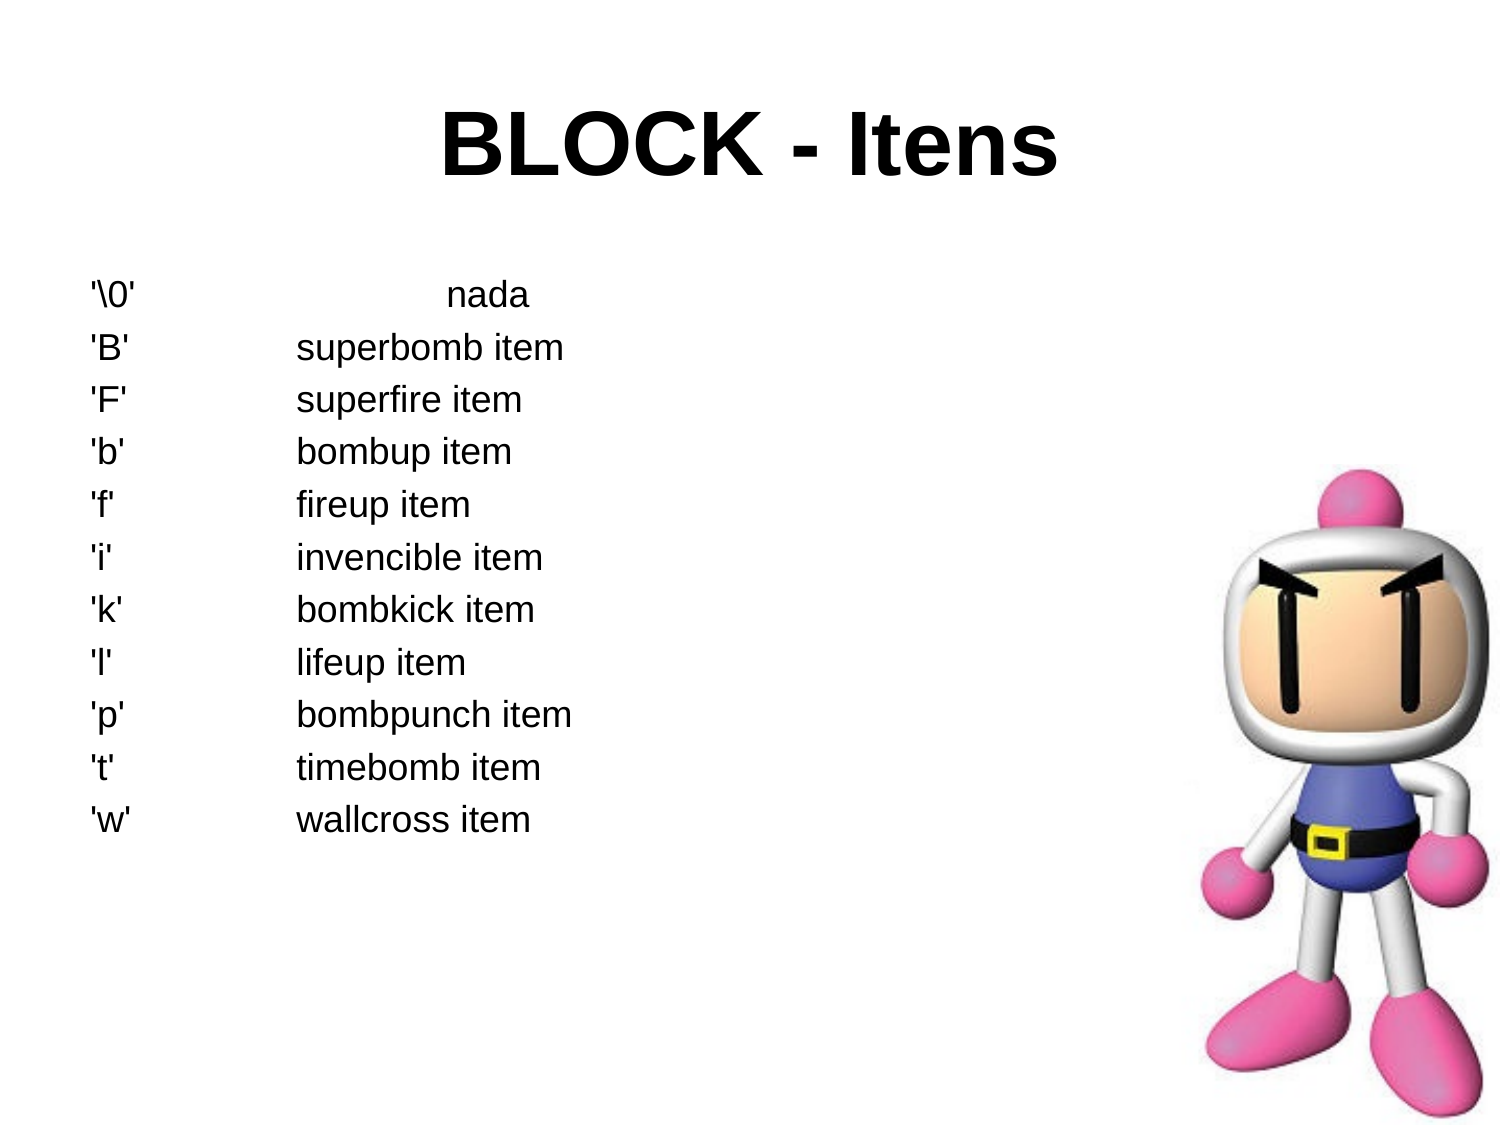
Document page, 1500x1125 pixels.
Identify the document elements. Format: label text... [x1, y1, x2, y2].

list '\0' nada 'B' superbomb item 'F' superfire item 'b' bombup item 'f' fireup item 'i' invencible item 'k' bombkick item 'l' lifeup item 'p' bombpunch item 't' timebomb item 'w' wallcross item [75, 262, 1425, 1005]
title BLOCK - Itens [75, 45, 1425, 233]
picture [1149, 464, 1500, 1125]
